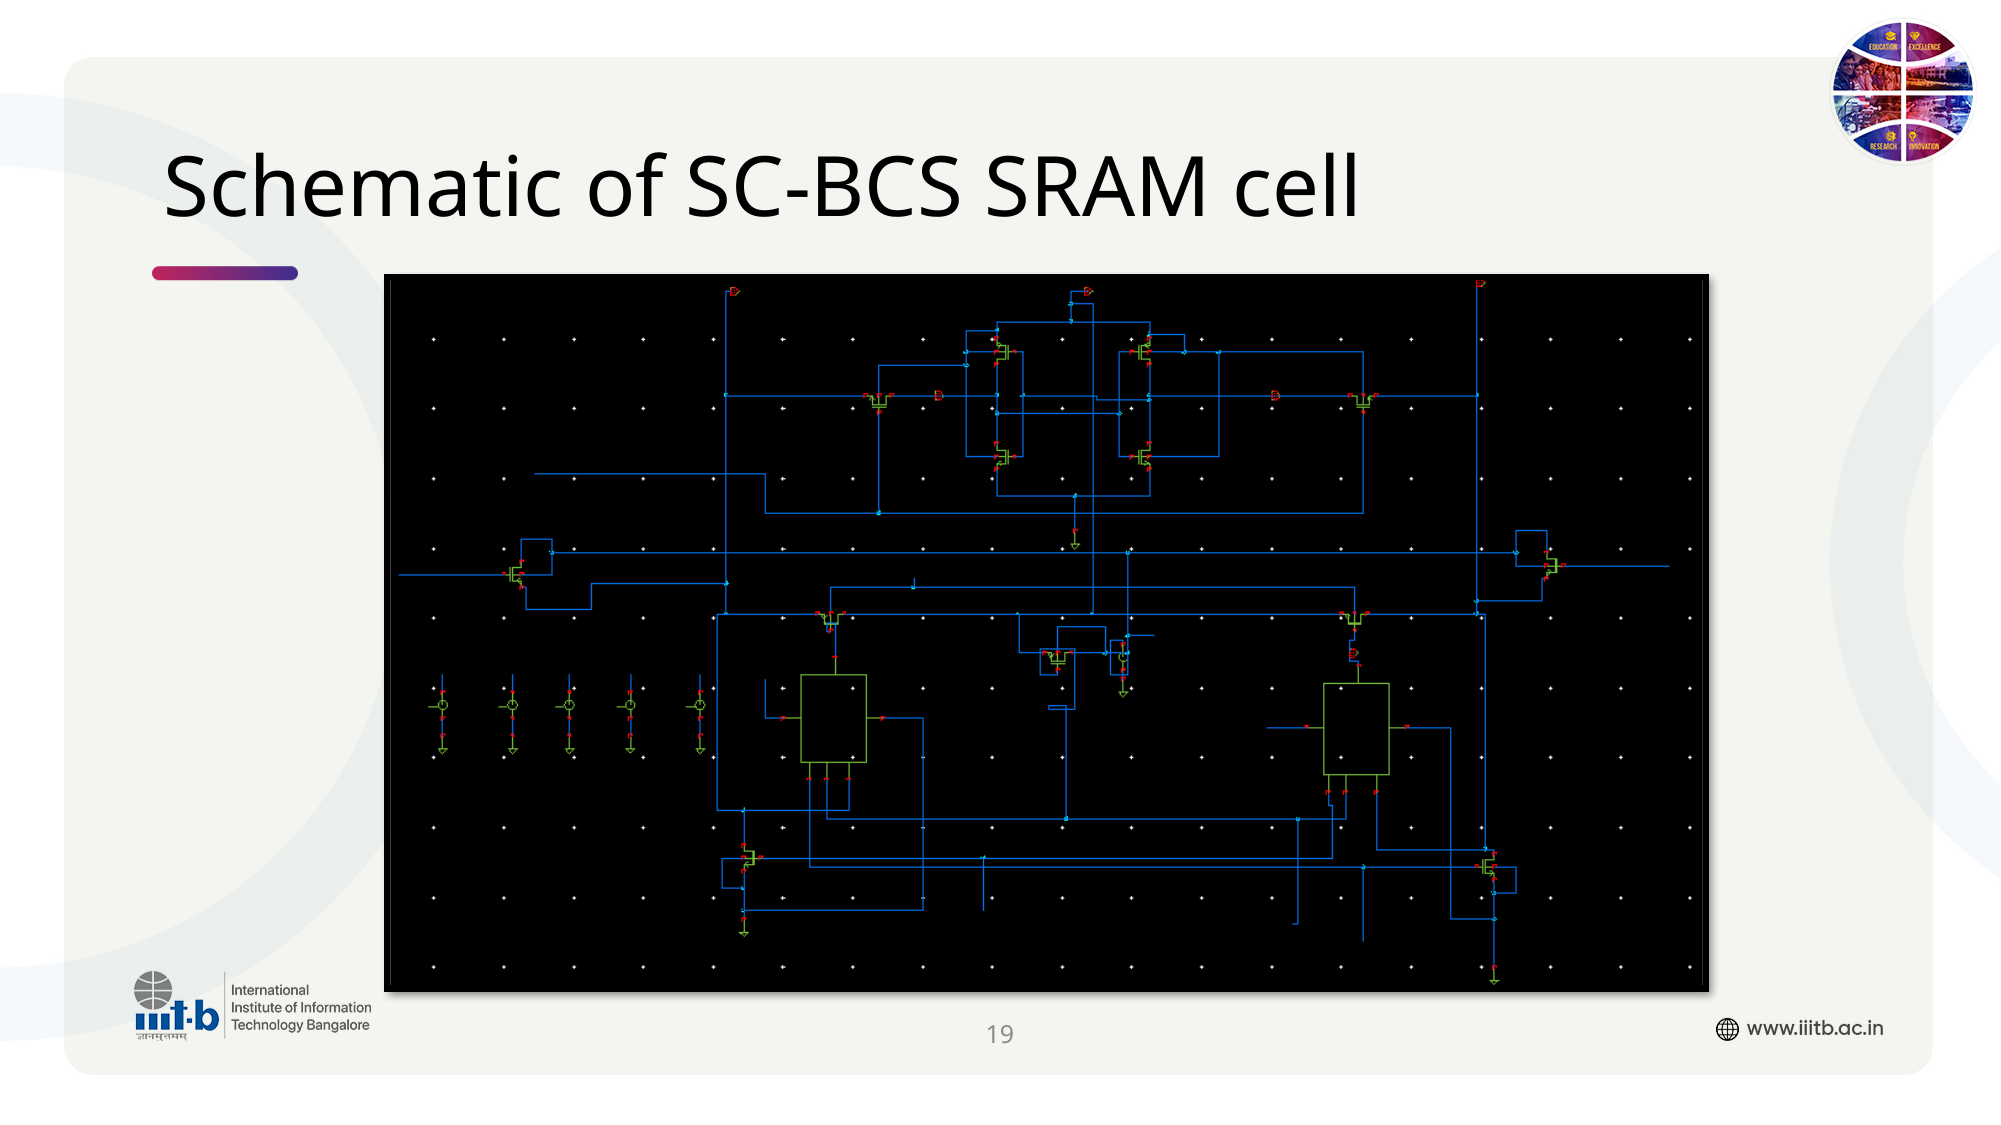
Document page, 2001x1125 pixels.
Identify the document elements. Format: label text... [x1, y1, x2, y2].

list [390, 280, 1703, 986]
slide_number 19 [953, 1005, 1047, 1066]
title Schematic of SC-BCS SRAM cell [148, 118, 1874, 261]
picture [0, 4, 2000, 1125]
